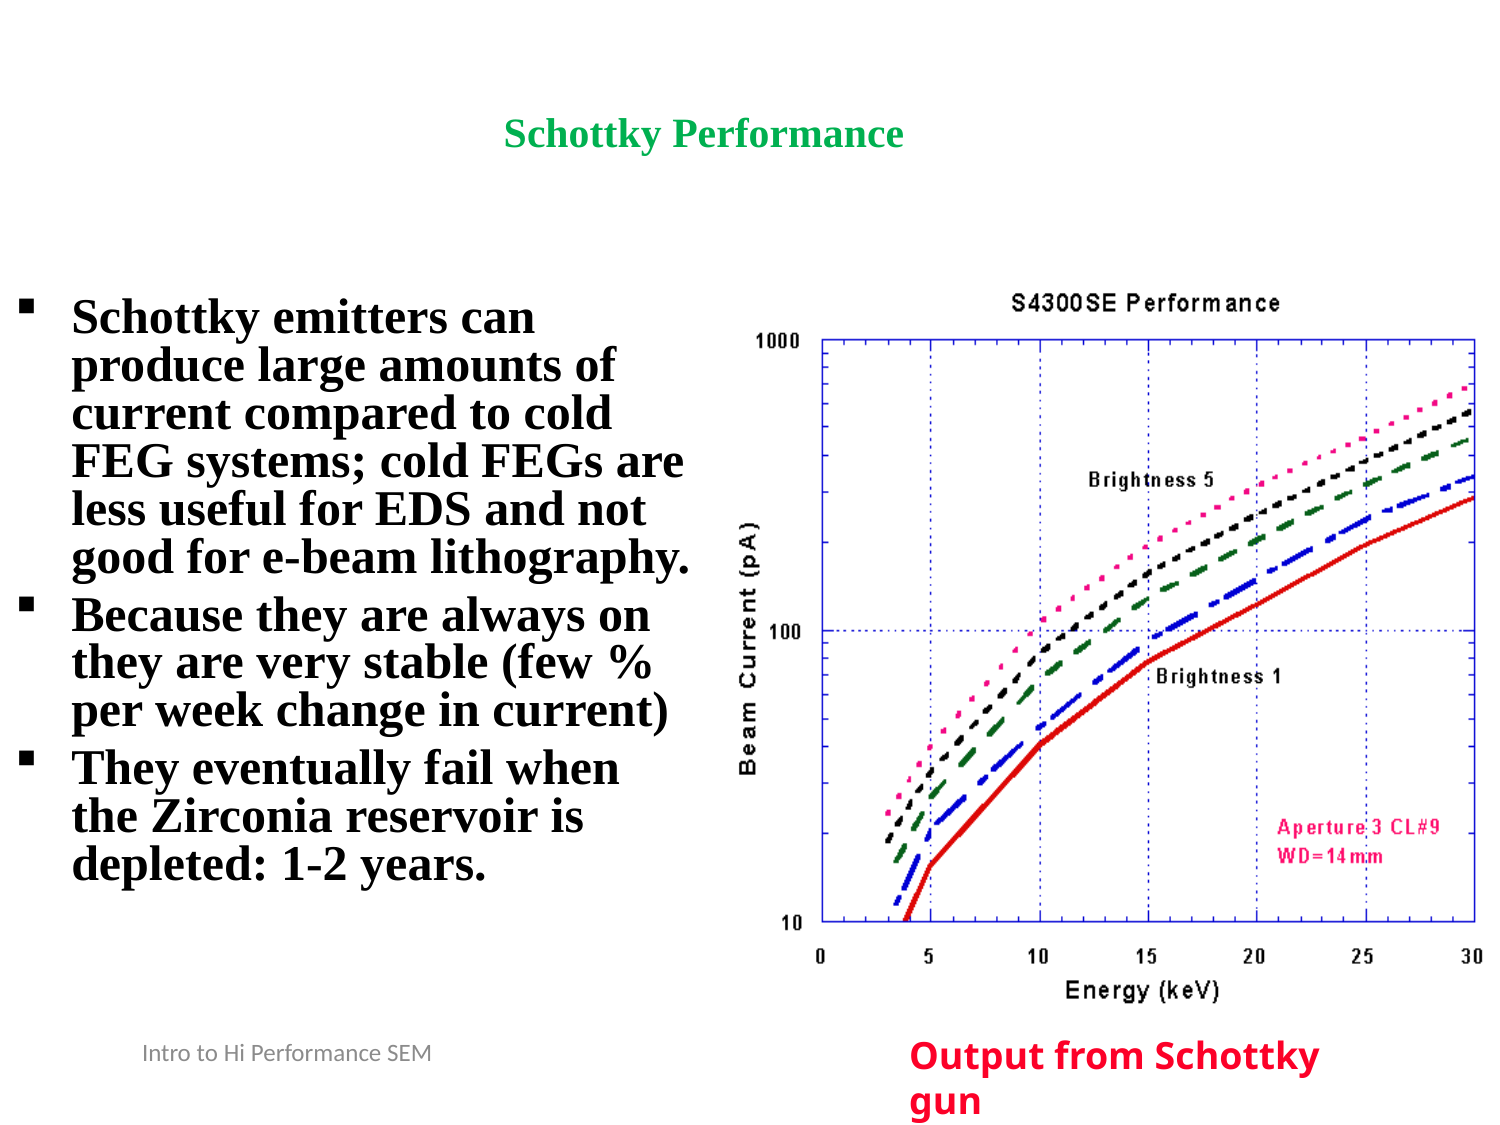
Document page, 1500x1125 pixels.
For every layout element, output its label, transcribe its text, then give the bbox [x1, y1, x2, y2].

title Schottky Performance [66, 37, 1342, 226]
slide_number 22 [1104, 1021, 1417, 1097]
list Schottky emitters can produce large amounts of current compared to cold FEG systems; cold FEGs are less useful for EDS and not good for e-beam lithography. Because they are always on they are very stable (few % per week change in current) They eventually fail when the Zirconia reservoir is depleted: 1-2 years. [0, 287, 712, 1001]
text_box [727, 287, 1500, 1010]
footer Intro to Hi Performance SEM [50, 1012, 525, 1091]
text_box Output from Schottky gun [894, 1024, 1406, 1125]
